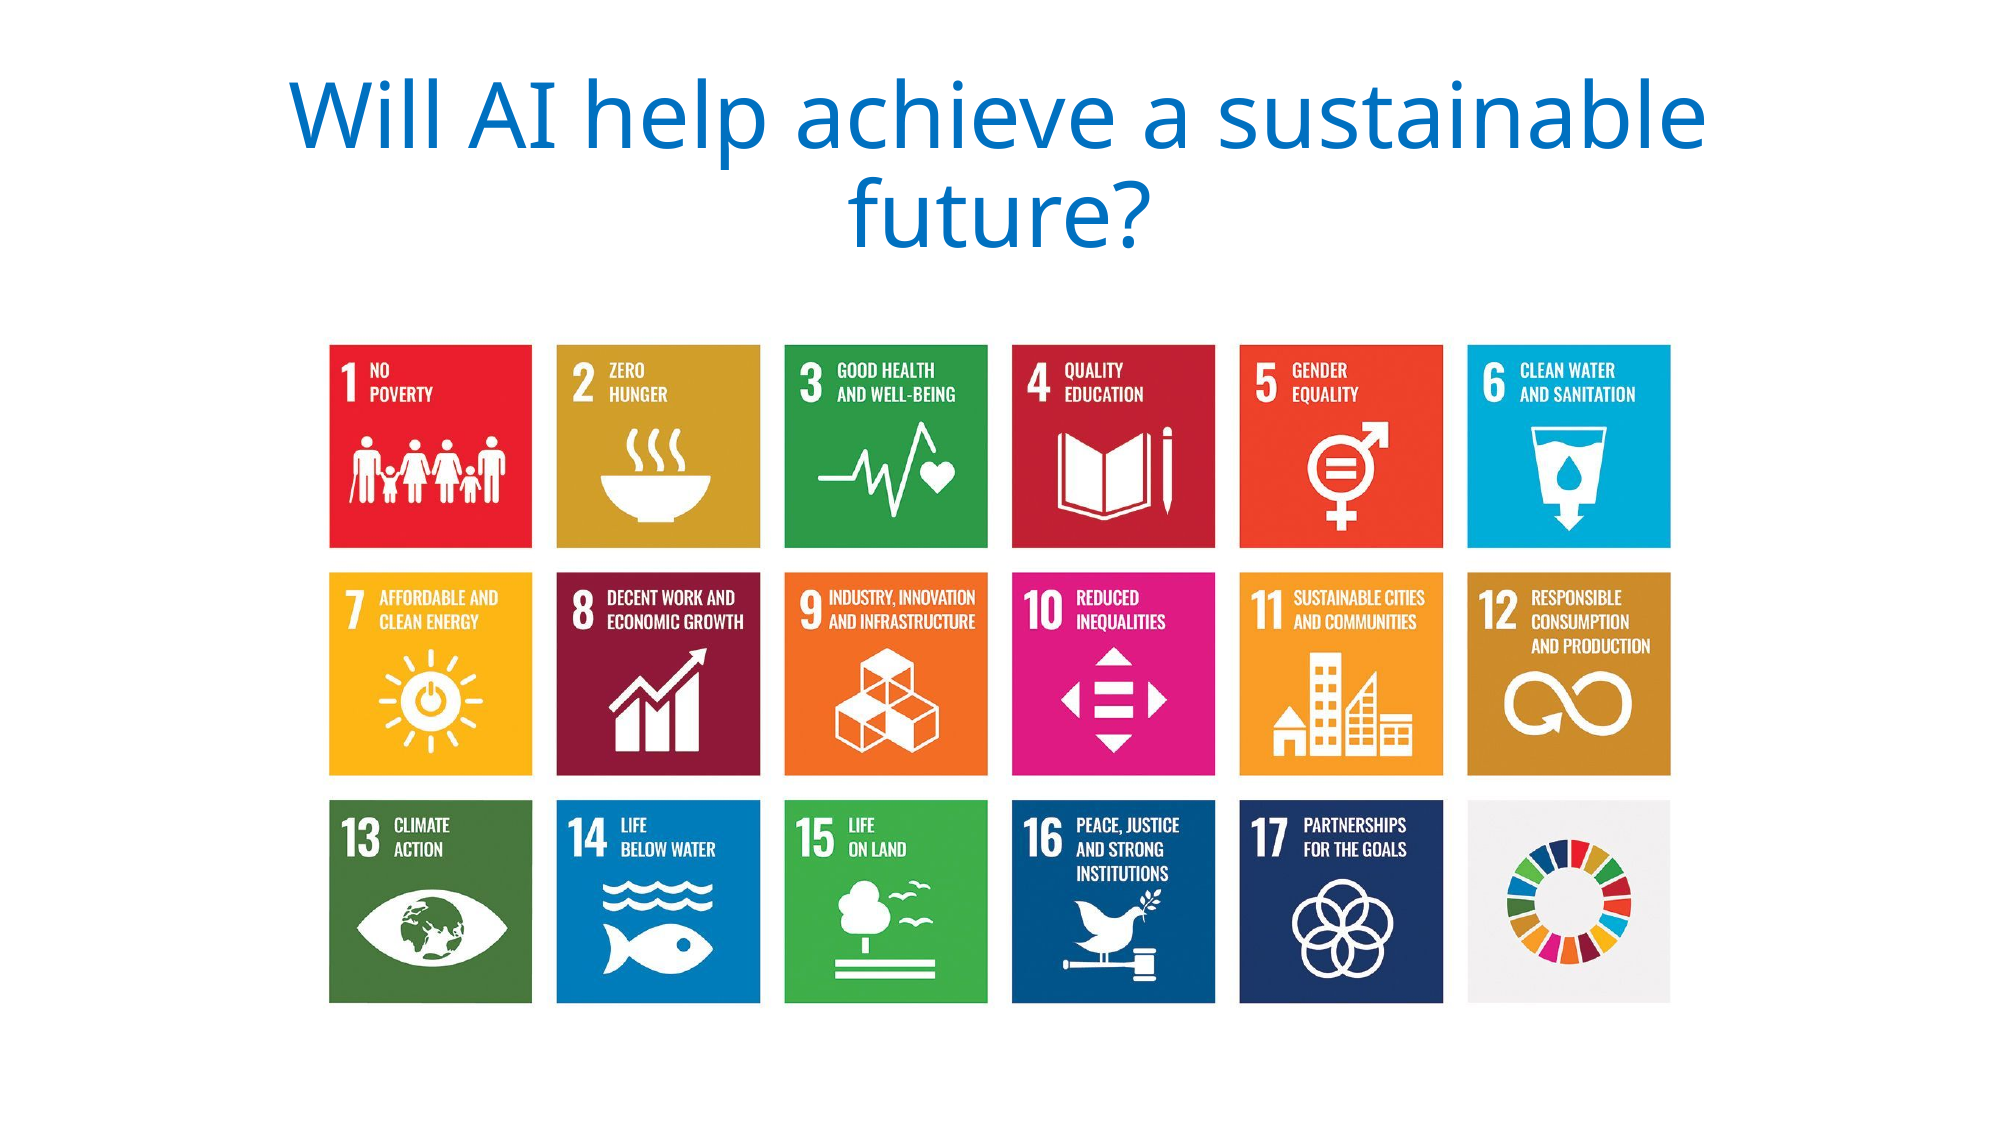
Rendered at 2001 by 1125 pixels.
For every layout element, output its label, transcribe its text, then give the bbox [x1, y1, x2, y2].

title Will AI help achieve a sustainable future? [137, 59, 1863, 278]
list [264, 324, 1736, 1118]
